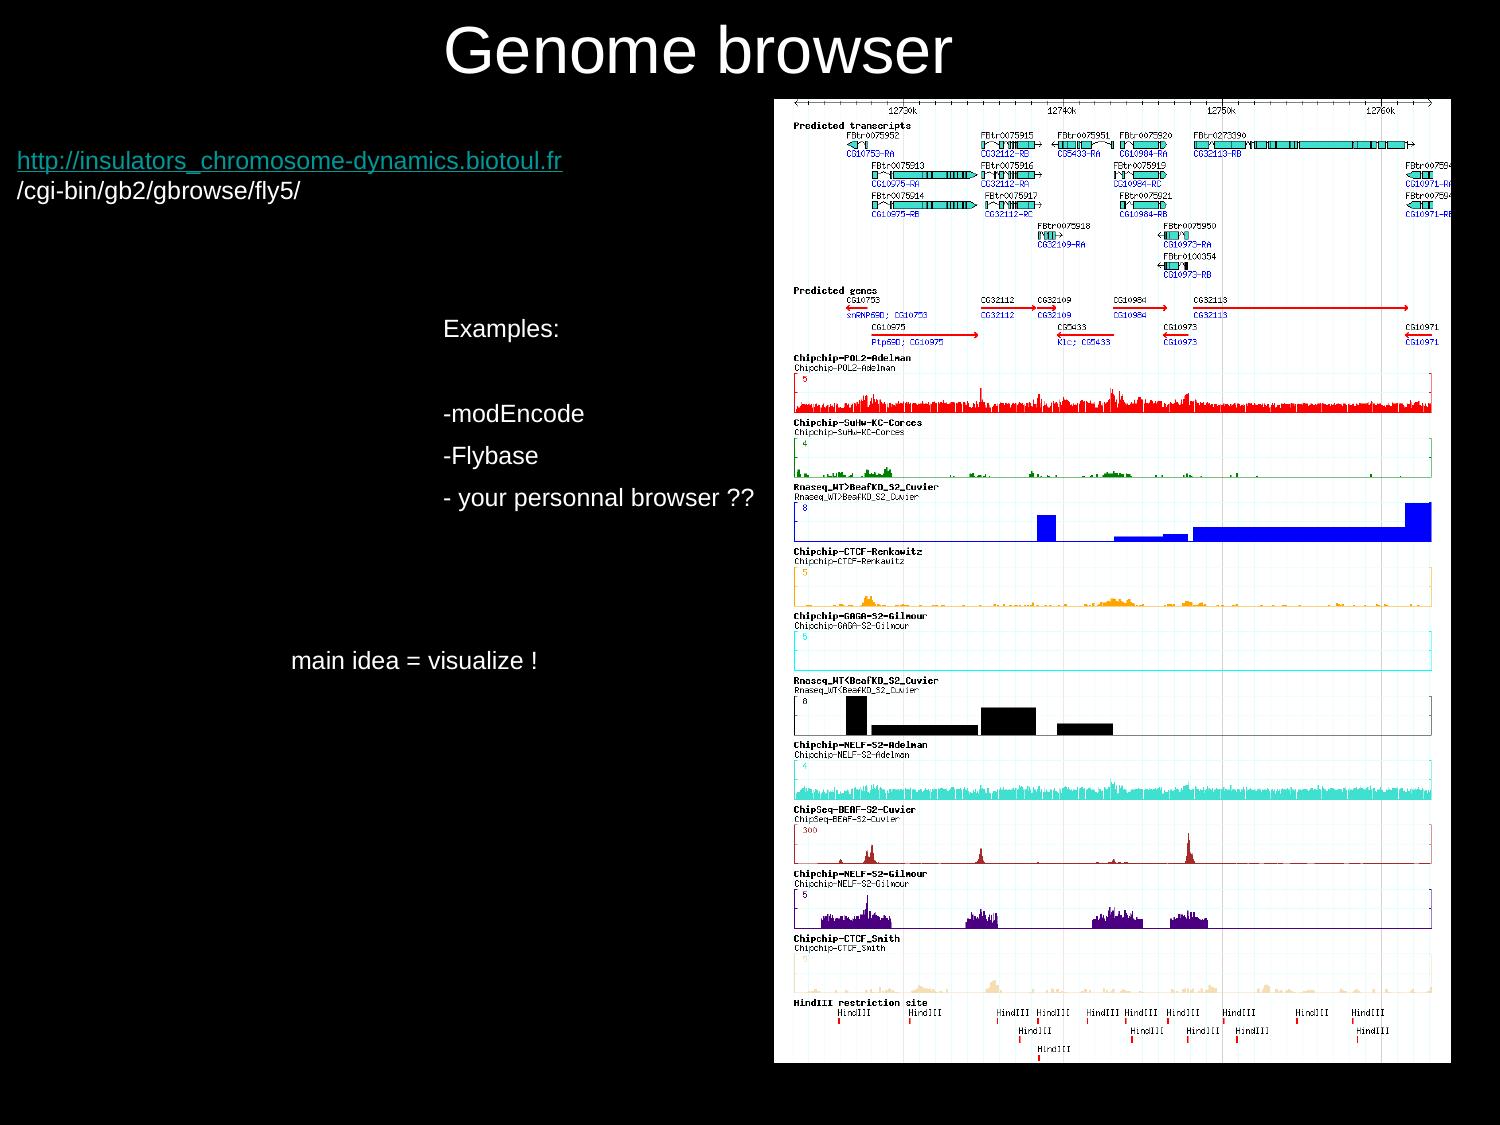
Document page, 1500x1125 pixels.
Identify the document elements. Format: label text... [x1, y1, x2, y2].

text_box main idea = visualize ! [276, 637, 554, 683]
text_box http://insulators_chromosome-dynamics.biotoul.fr /cgi-bin/gb2/gbrowse/fly5/ [2, 137, 578, 243]
picture [774, 99, 1451, 1063]
text_box Genome browser Examples: -modEncode -Flybase - your personnal browser ?? [428, 0, 970, 520]
